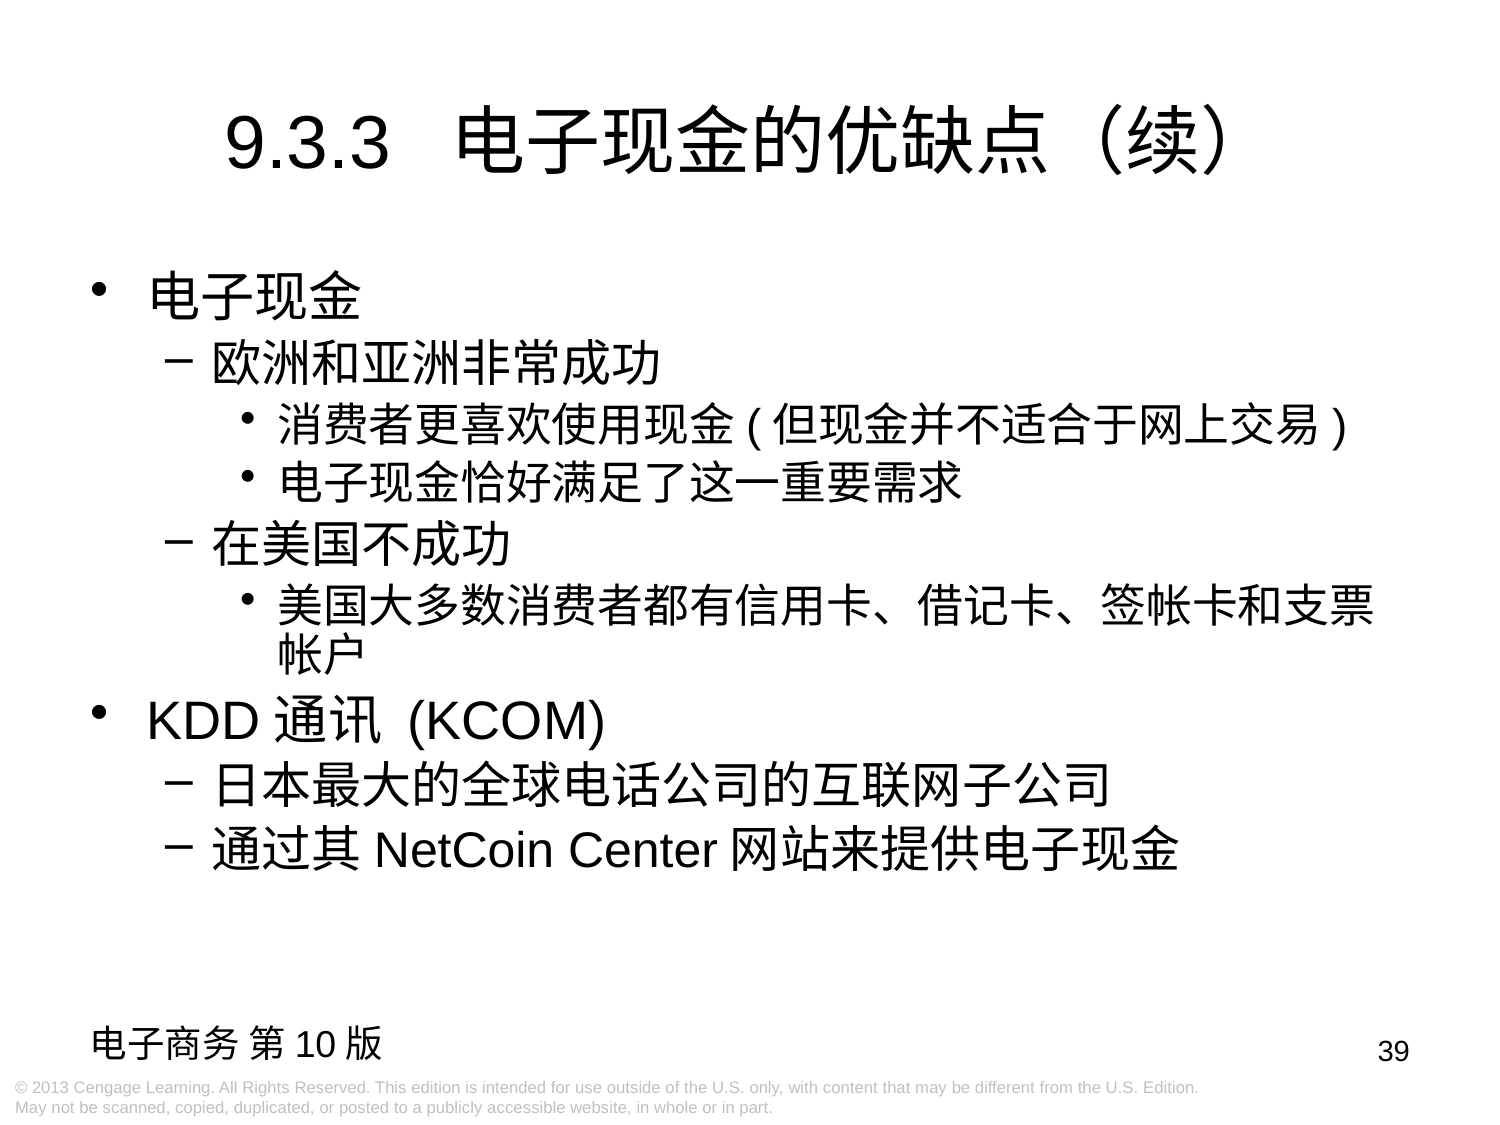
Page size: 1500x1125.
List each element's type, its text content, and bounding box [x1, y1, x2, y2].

slide_number 39 [1074, 1024, 1426, 1103]
title 9.3.3 电子现金的优缺点（续） [75, 45, 1425, 233]
list 电子现金 欧洲和亚洲非常成功 消费者更喜欢使用现金(但现金并不适合于网上交易) 电子现金恰好满足了这一重要需求 在美国不成功 美国大多数消费者都有信用卡、借记卡、签帐卡和支票帐户 KDD通讯 (KCOM) 日本最大的全球电话公司的互联网子公司 通过其NetCoin Center网站来提供电子现金 [75, 262, 1425, 1005]
